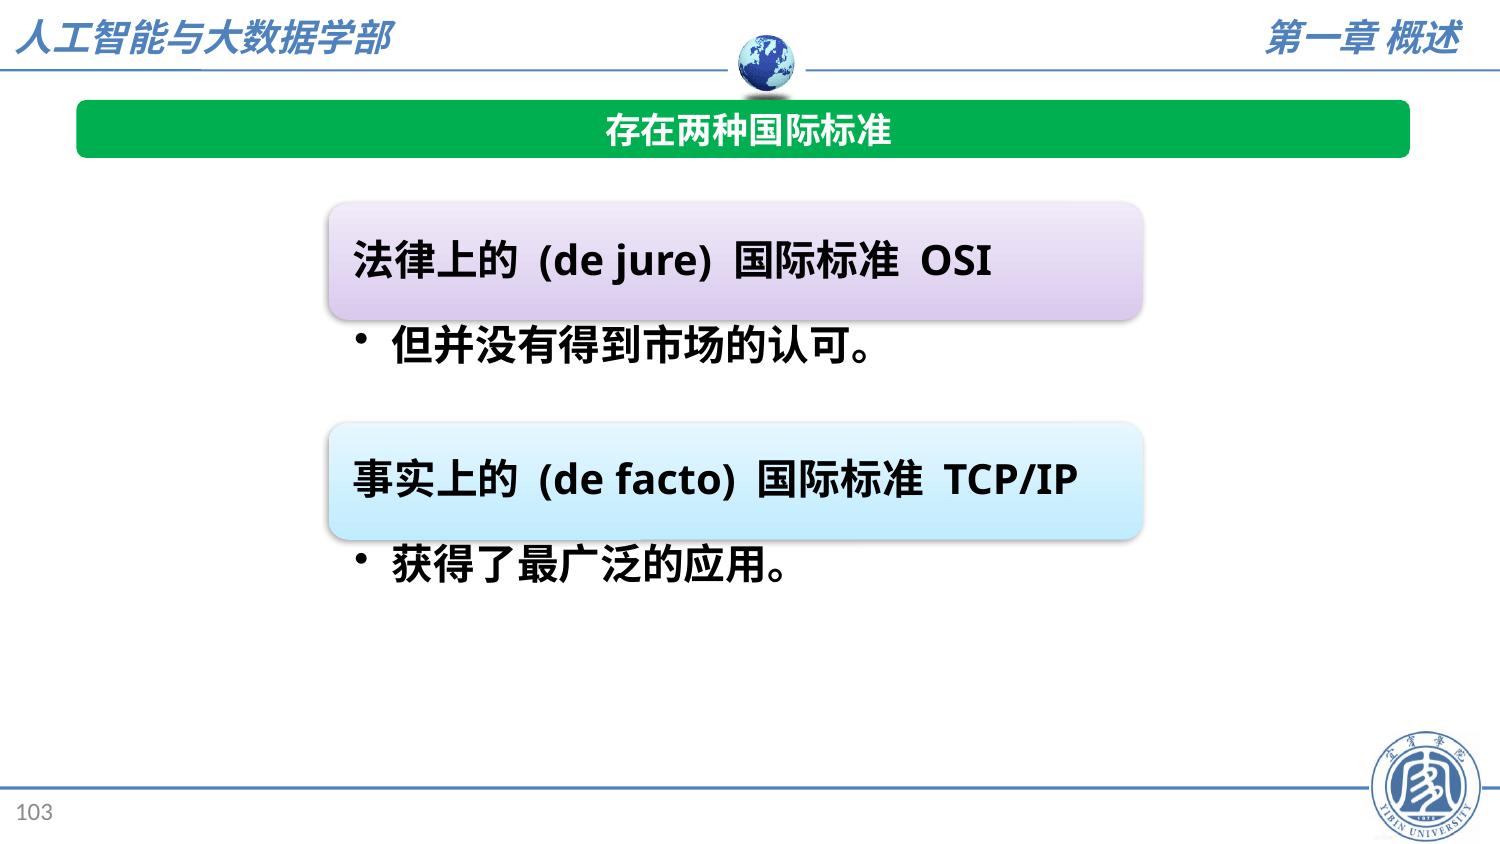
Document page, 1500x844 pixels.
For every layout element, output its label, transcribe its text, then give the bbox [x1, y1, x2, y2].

slide_number 103 [0, 787, 350, 833]
picture [736, 33, 796, 99]
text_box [328, 201, 1144, 645]
list 存在两种国际标准 [204, 99, 1293, 158]
